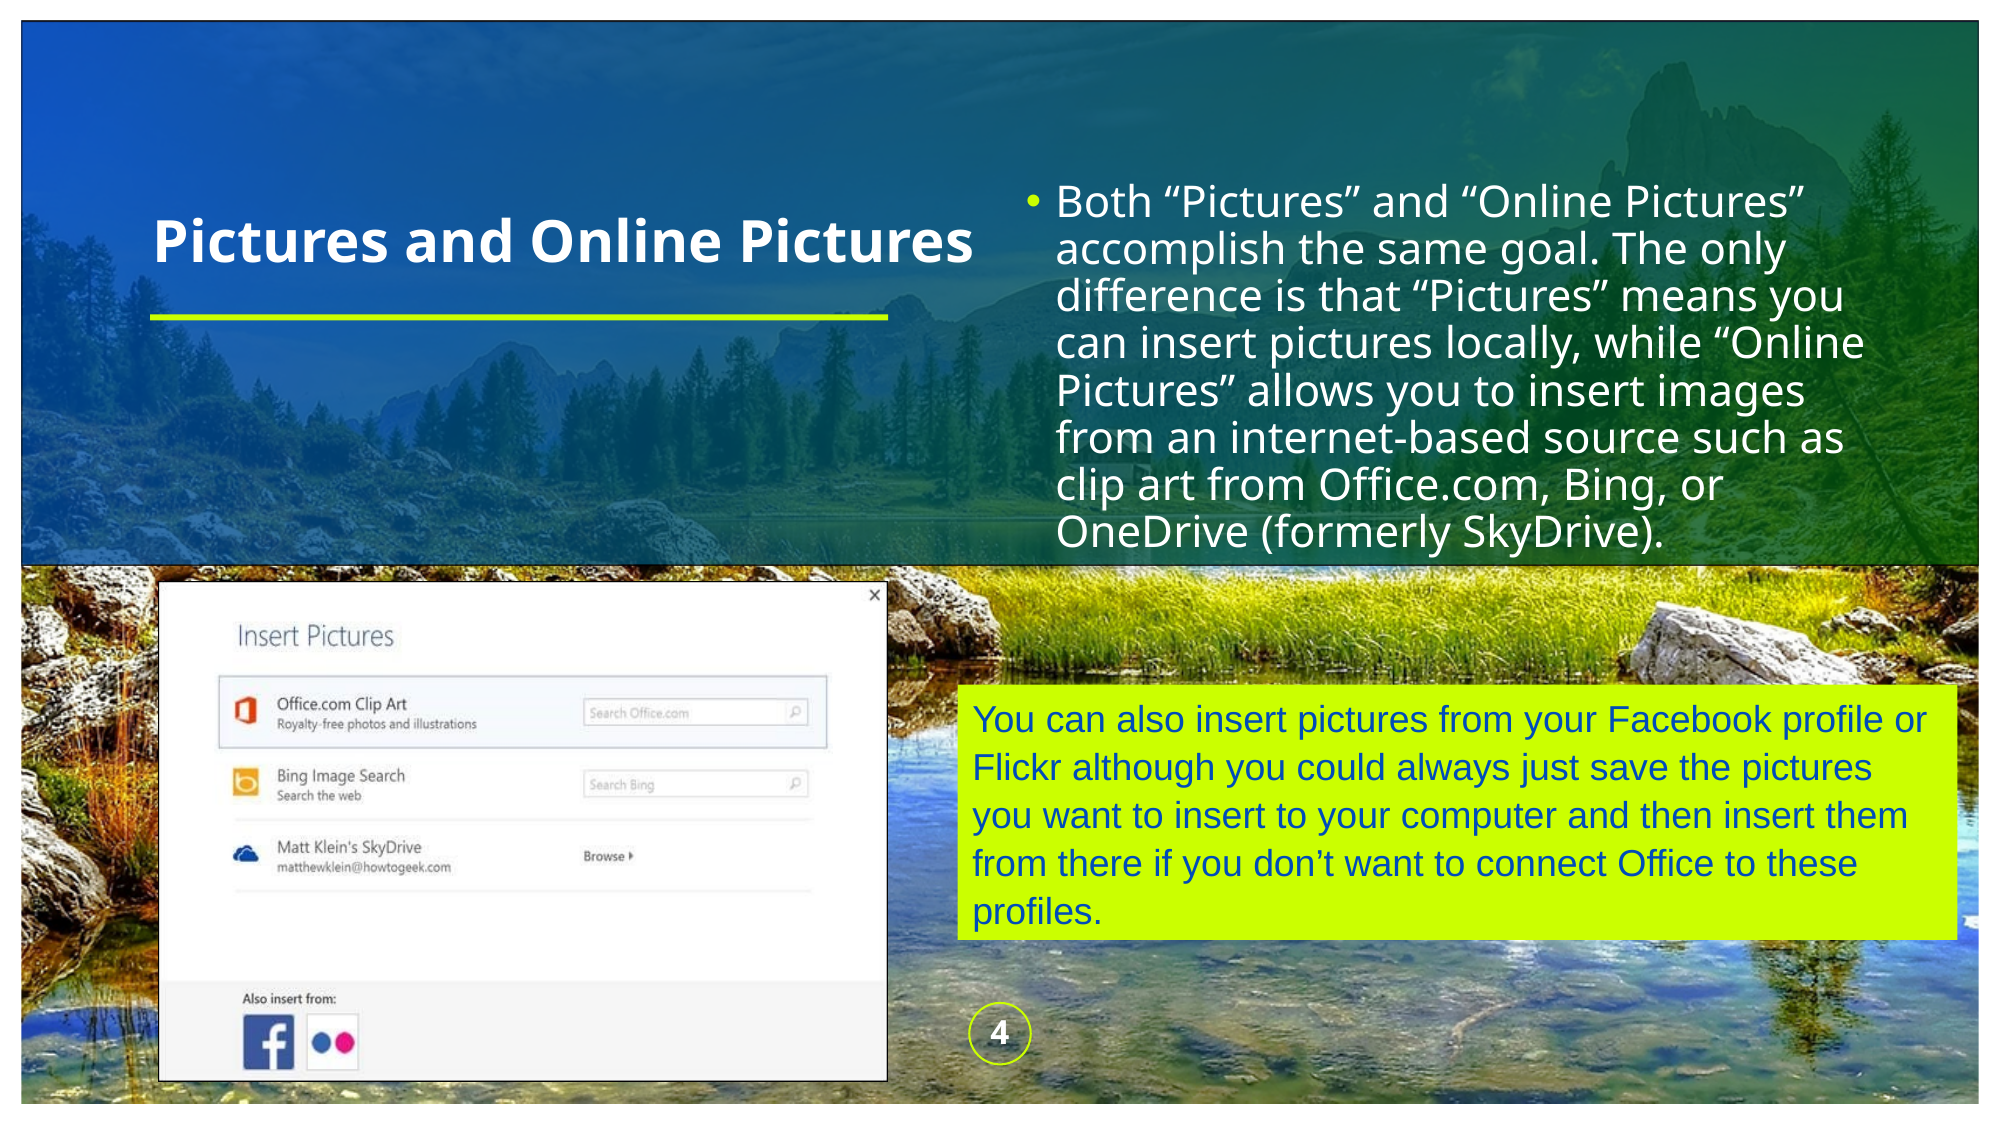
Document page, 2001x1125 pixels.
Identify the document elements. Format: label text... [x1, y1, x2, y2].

slide_number 4 [954, 1003, 1045, 1064]
text_box You can also insert pictures from your Facebook profile or Flickr although you could always just save the pictures you want to insert to your computer and then insert them from there if you don’t want to connect Office to these profiles. [957, 684, 1958, 940]
list Both “Pictures” and “Online Pictures” accomplish the same goal. The only difference is that “Pictures” means you can insert pictures locally, while “Online Pictures” allows you to insert images from an internet-based source such as clip art from Office.com, Bing, or OneDrive (formerly SkyDrive). [1010, 171, 1922, 557]
picture [21, 21, 1979, 1104]
title Pictures and Online Pictures [138, 179, 1010, 308]
